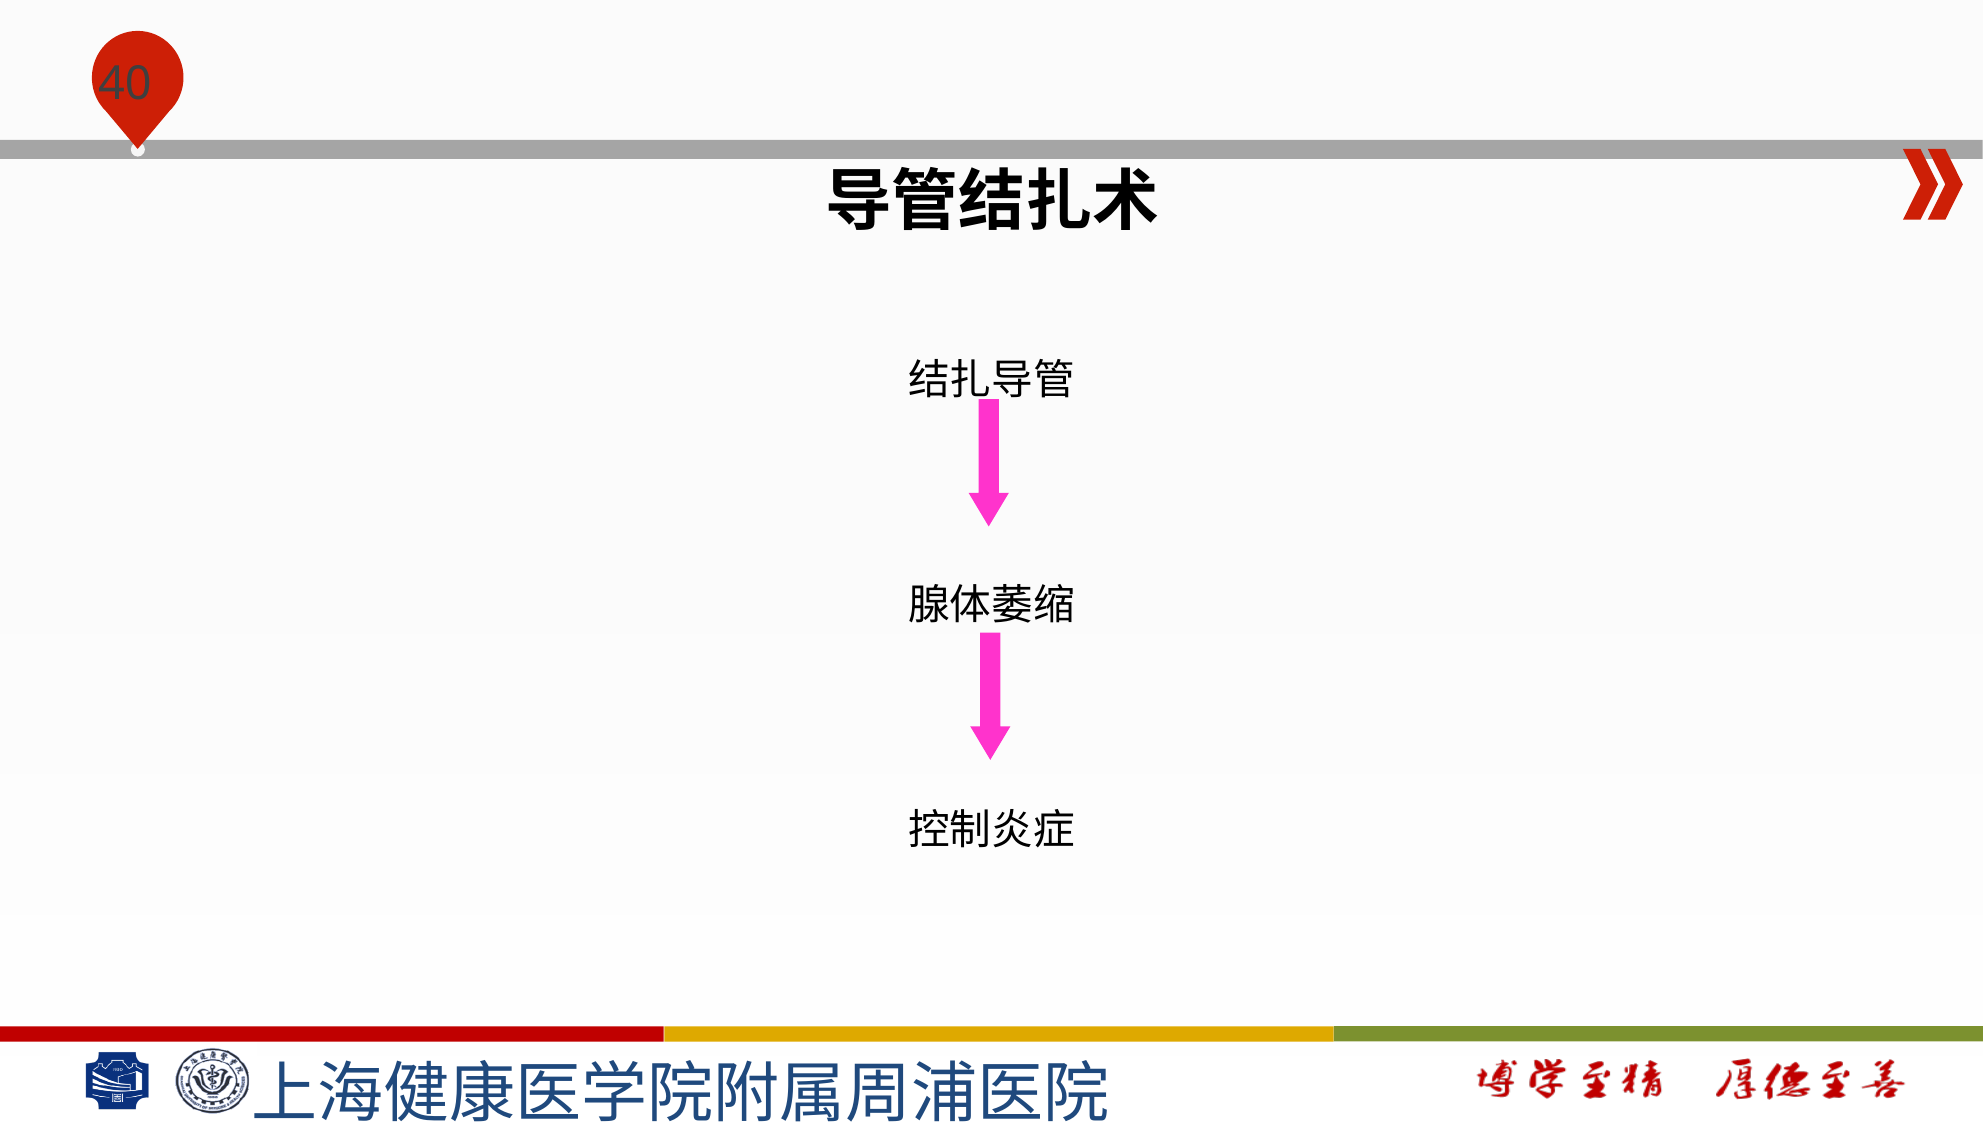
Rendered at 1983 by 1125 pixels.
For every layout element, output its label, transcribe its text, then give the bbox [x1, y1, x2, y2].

text_box [971, 633, 1010, 759]
text_box 结扎导管 腺体萎缩 控制炎症 [797, 334, 1186, 846]
text_box [969, 399, 1008, 526]
text_box [46, 7, 650, 80]
picture [70, 1042, 258, 1121]
text_box 导管结扎术 [810, 150, 1174, 246]
picture [1445, 1043, 1939, 1124]
